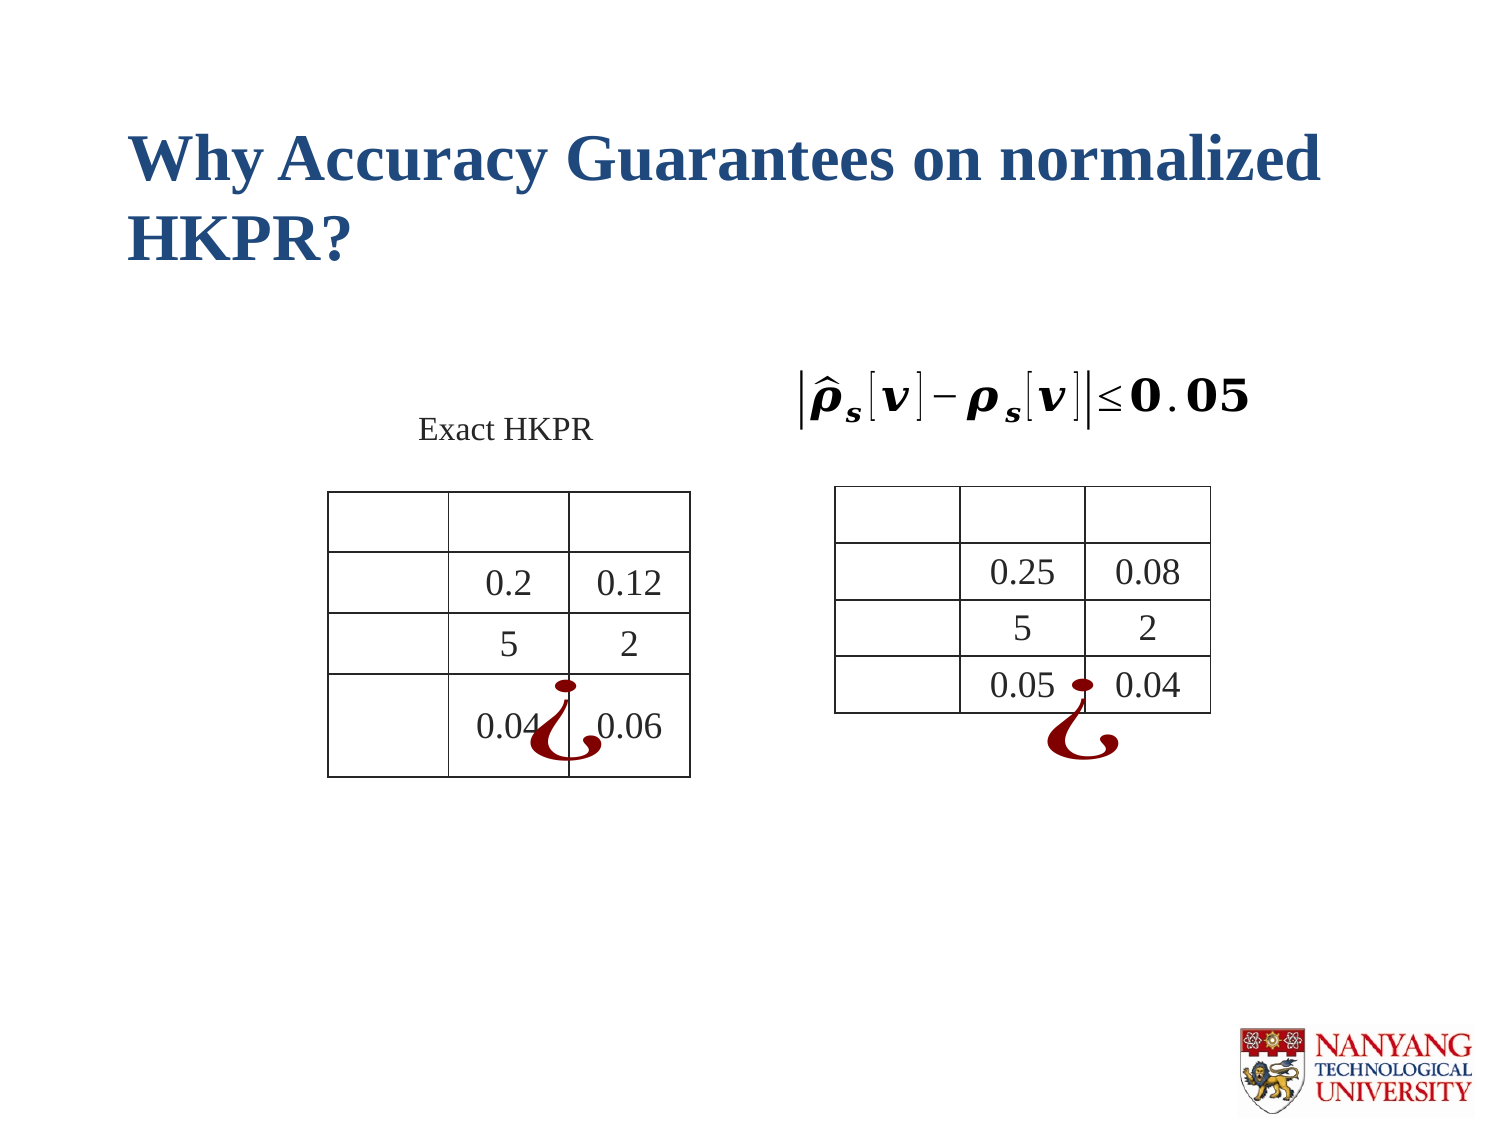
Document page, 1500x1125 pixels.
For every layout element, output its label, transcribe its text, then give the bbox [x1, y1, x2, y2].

picture [1237, 1024, 1475, 1118]
text_box Exact HKPR [403, 359, 609, 455]
title Why Accuracy Guarantees on normalized HKPR? [112, 99, 1388, 288]
